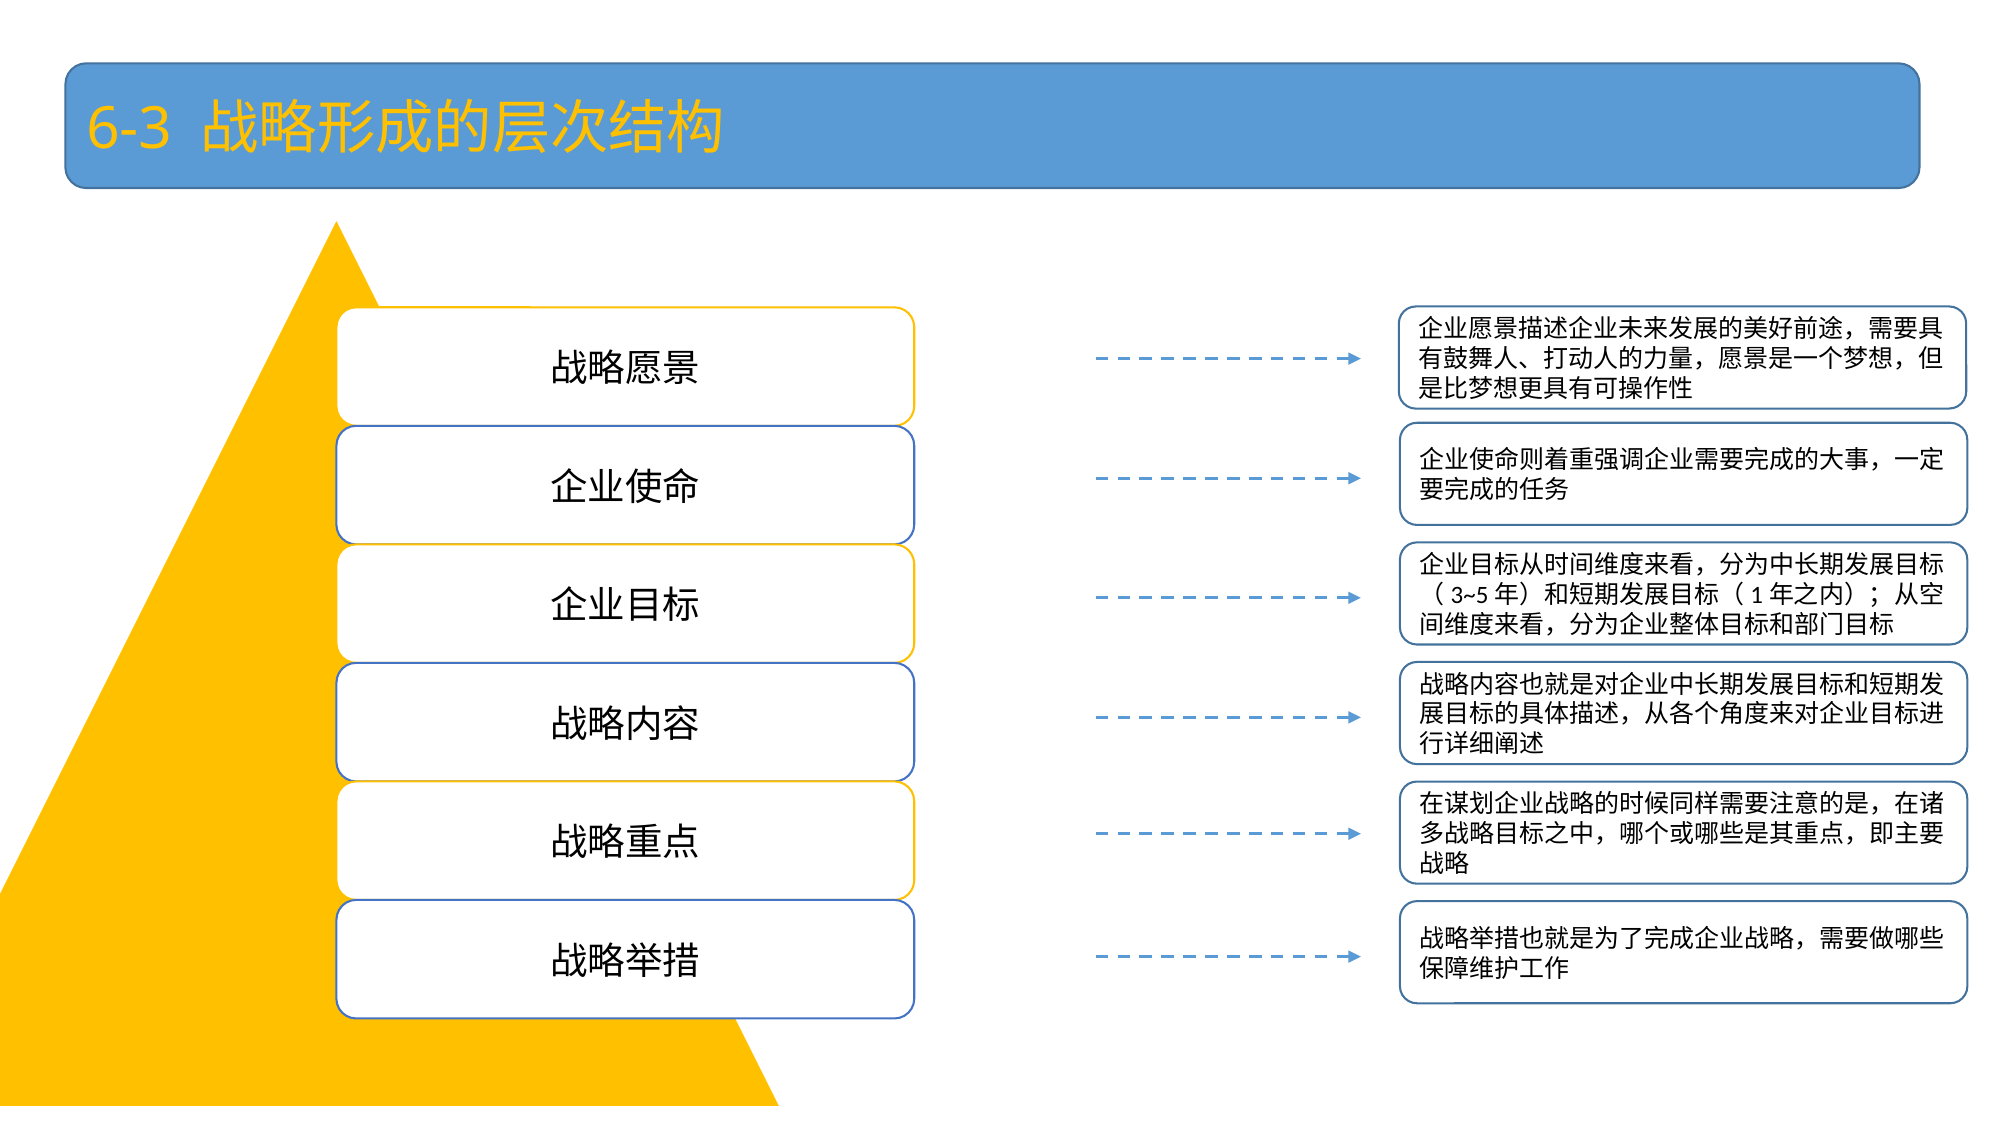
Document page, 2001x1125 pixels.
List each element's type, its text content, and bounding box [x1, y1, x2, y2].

text_box 在谋划企业战略的时候同样需要注意的是，在诸多战略目标之中，哪个或哪些是其重点，即主要战略 [1398, 780, 1969, 885]
text_box 6-3 战略形成的层次结构 [64, 62, 1921, 190]
text_box 企业目标从时间维度来看，分为中长期发展目标（3~5年）和短期发展目标（1年之内）；从空间维度来看，分为企业整体目标和部门目标 [1398, 541, 1969, 646]
text_box 企业愿景描述企业未来发展的美好前途，需要具有鼓舞人、打动人的力量，愿景是一个梦想，但是比梦想更具有可操作性 [1397, 305, 1968, 410]
text_box 战略内容也就是对企业中长期发展目标和短期发展目标的具体描述，从各个角度来对企业目标进行详细阐述 [1398, 660, 1969, 766]
text_box 企业使命则着重强调企业需要完成的大事，一定要完成的任务 [1398, 421, 1969, 526]
text_box 战略举措也就是为了完成企业战略，需要做哪些保障维护工作 [1398, 900, 1969, 1005]
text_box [0, 218, 1226, 1108]
